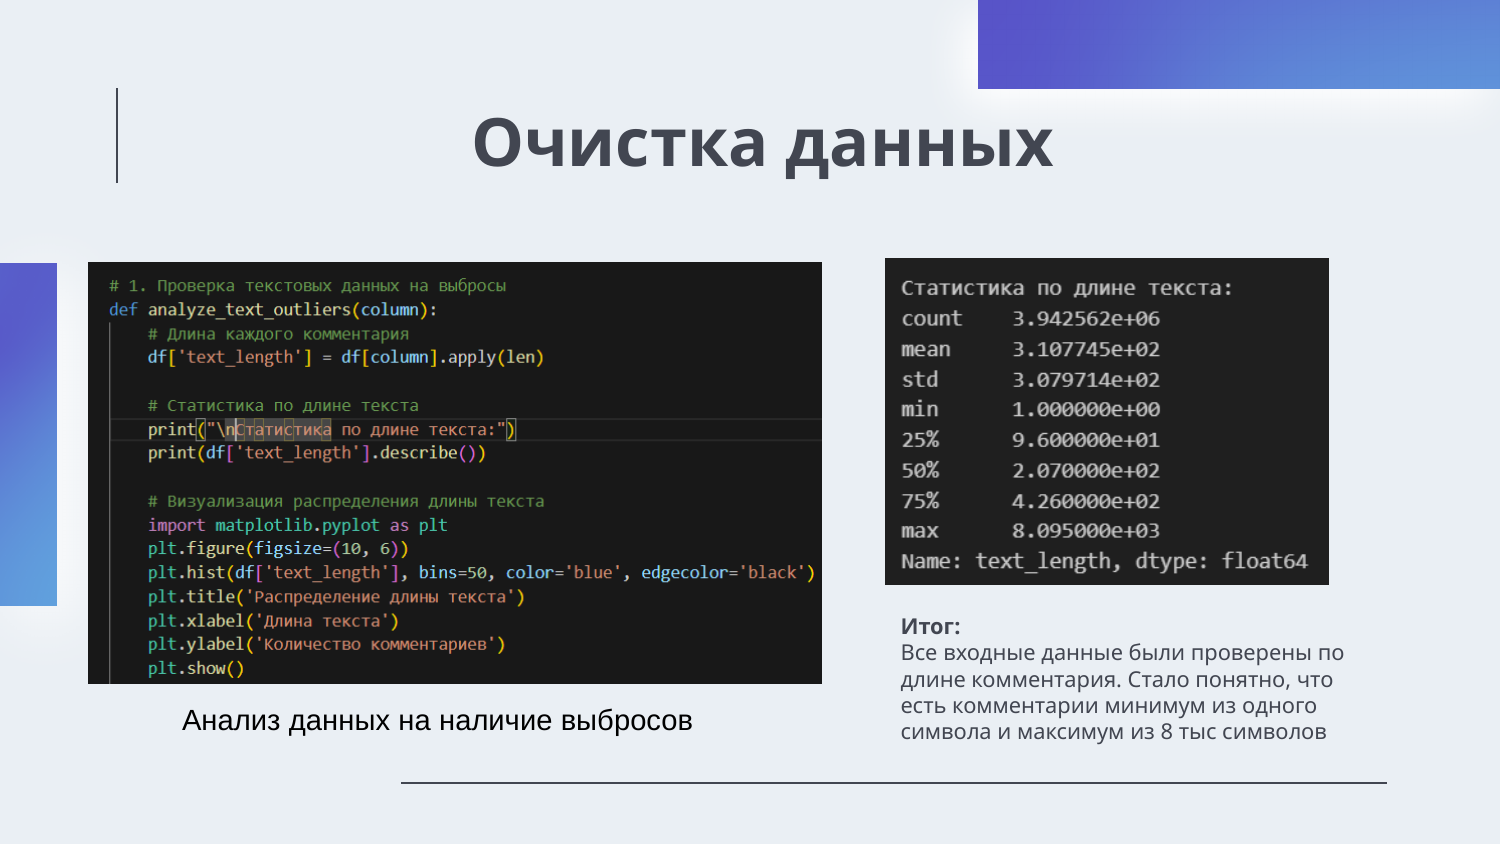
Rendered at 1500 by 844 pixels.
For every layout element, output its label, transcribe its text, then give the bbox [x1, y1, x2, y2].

picture [87, 262, 822, 685]
picture [885, 258, 1329, 586]
text_box Анализ данных на наличие выбросов [167, 694, 736, 745]
title Очистка данных [131, 93, 1394, 202]
picture [978, 0, 1500, 89]
text_box Итог: Все входные данные были проверены по длине комментария. Стало понятно, что есть комментарии минимум из одного символа и максимум из 8 тыс символов [885, 605, 1394, 752]
picture [0, 263, 57, 606]
